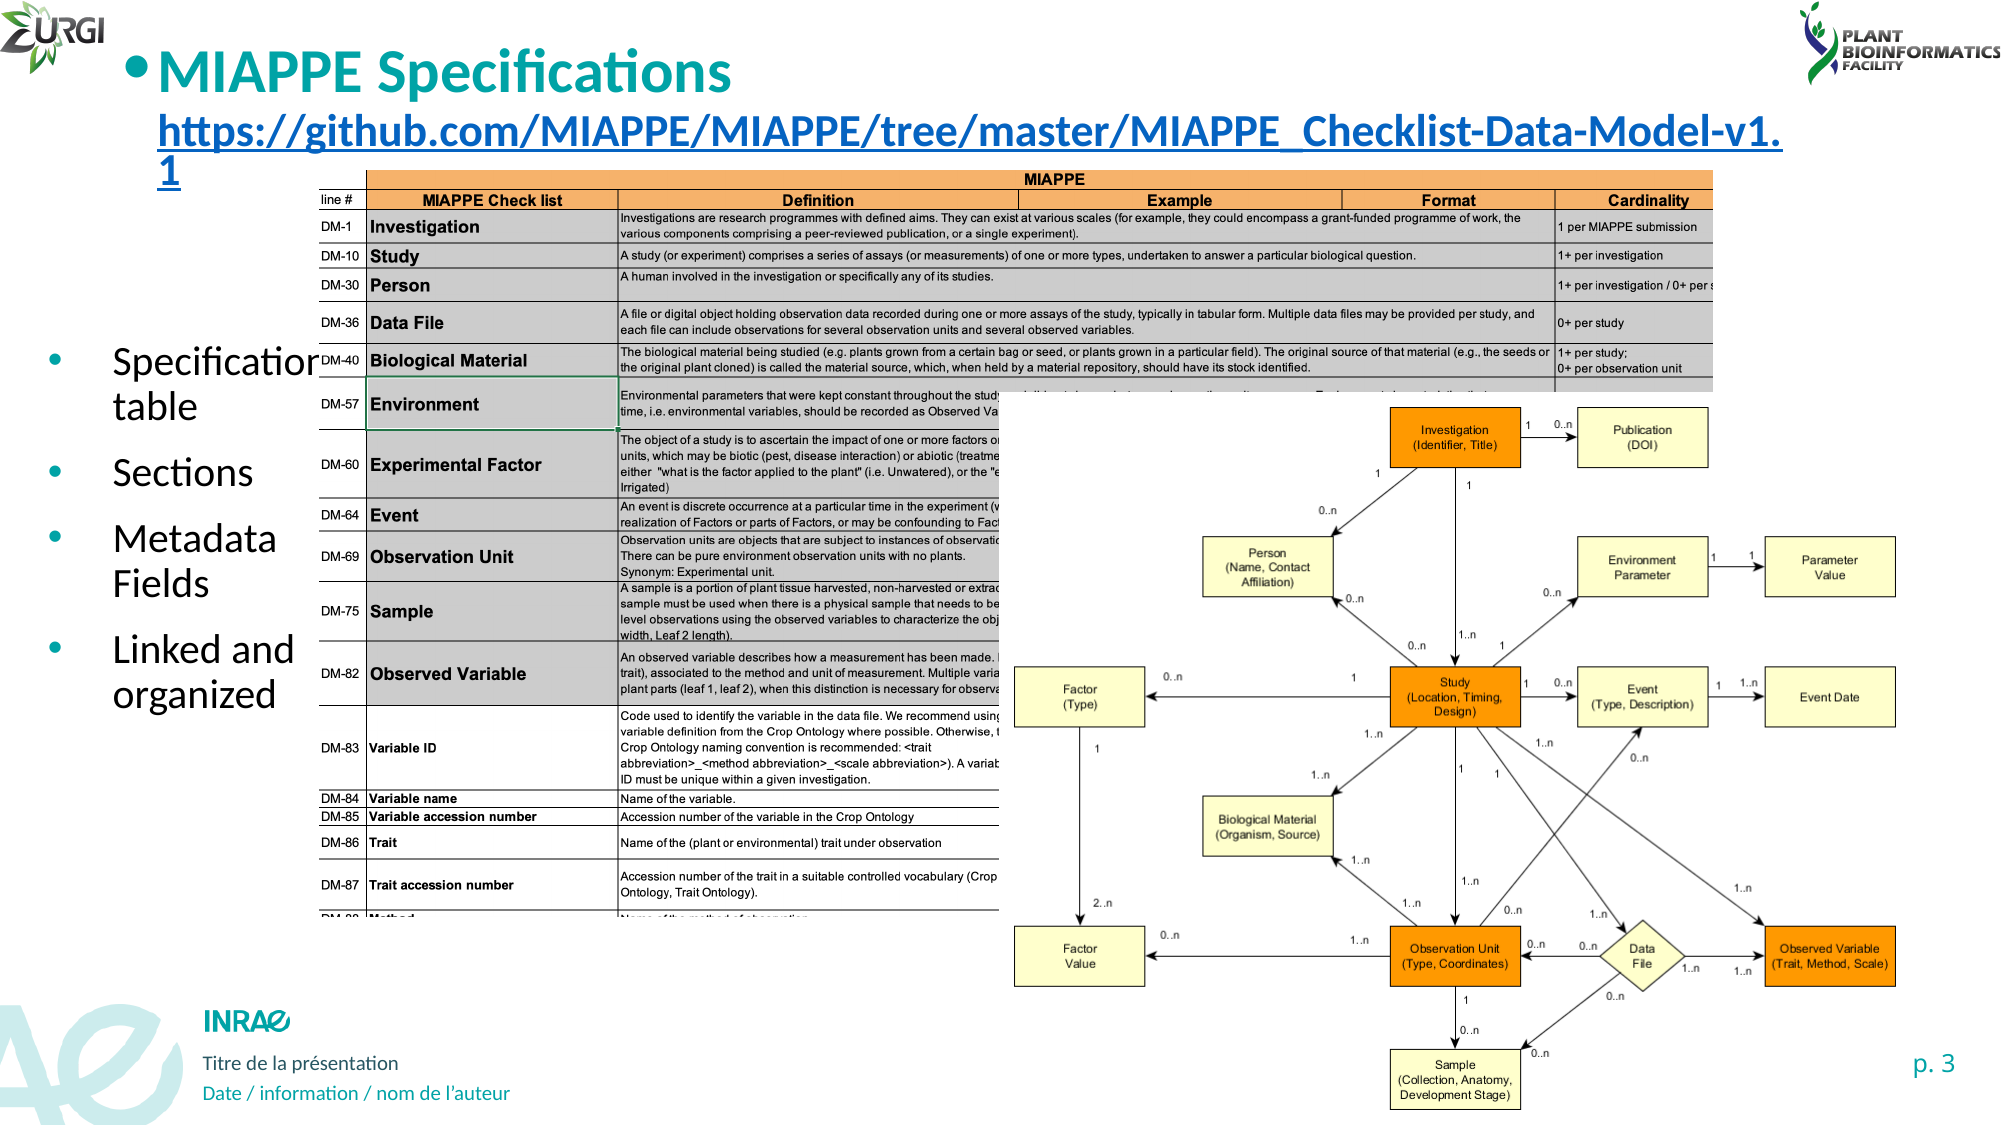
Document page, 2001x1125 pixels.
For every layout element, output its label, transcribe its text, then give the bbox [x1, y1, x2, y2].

list Specification table Sections Metadata Fields Linked and organized [22, 332, 349, 1053]
picture [319, 169, 1912, 1125]
picture [1799, 1, 2001, 86]
picture [0, 996, 329, 1125]
picture [0, 1, 104, 74]
title MIAPPE Specifications https://github.com/MIAPPE/MIAPPE/tree/master/MIAPPE_Checklist-Data-Model-v1.1 [121, 24, 1798, 171]
